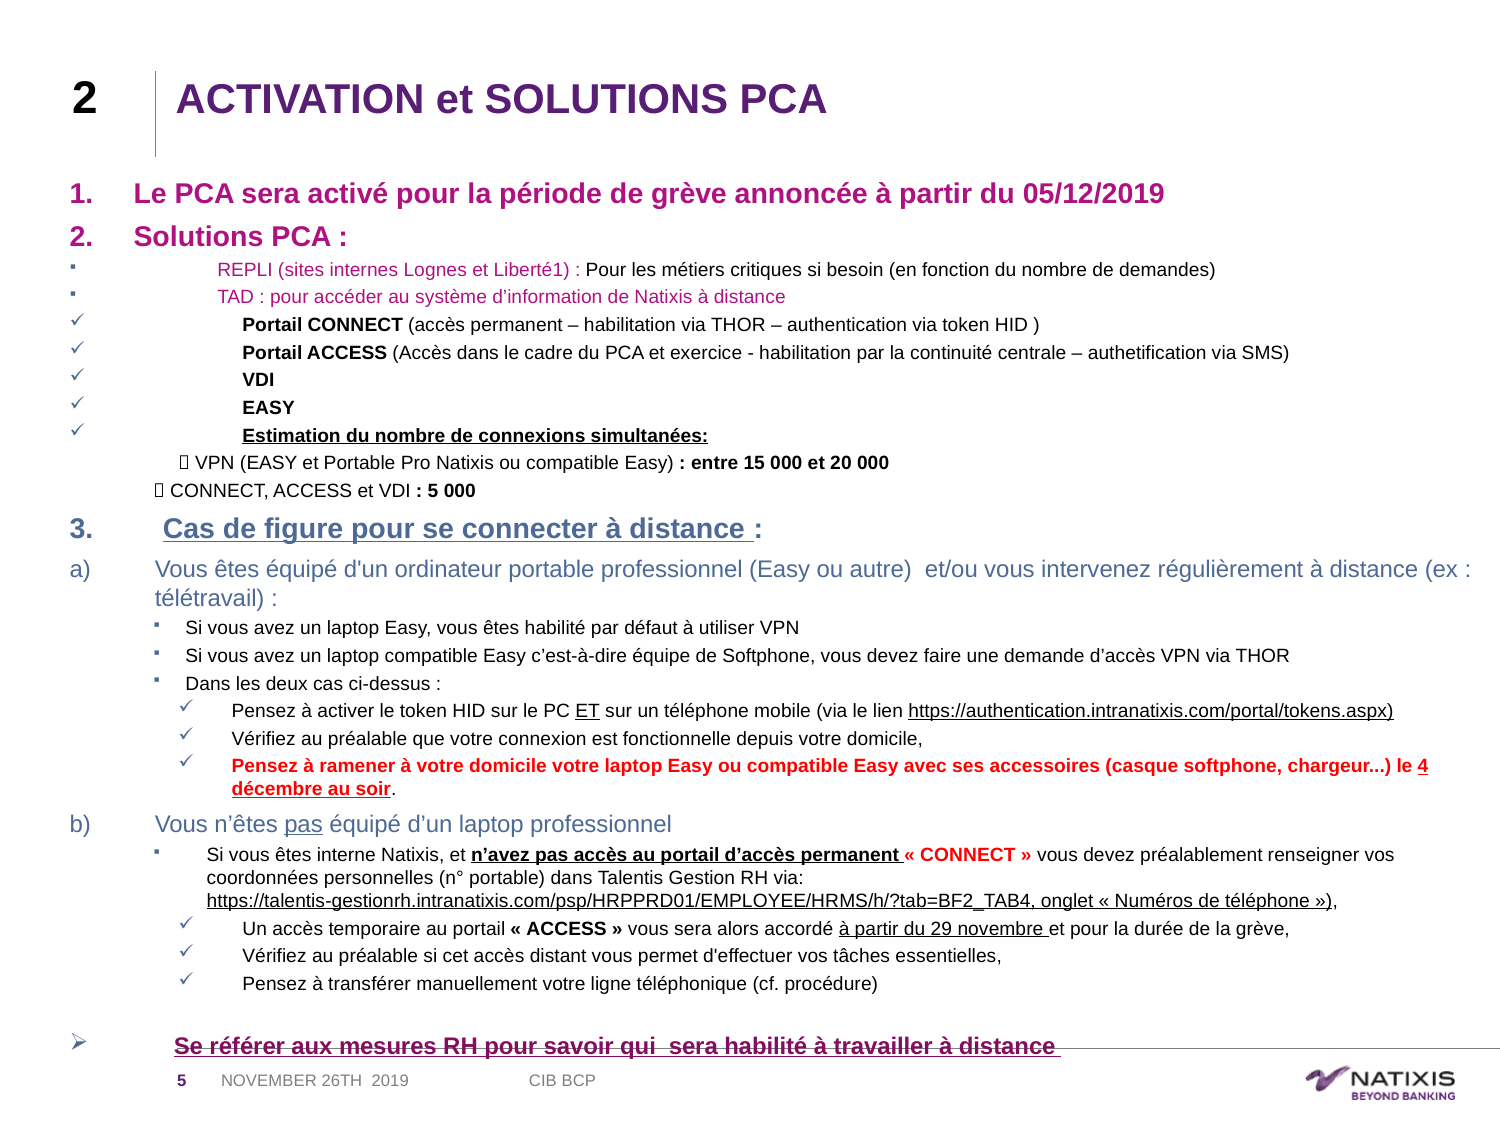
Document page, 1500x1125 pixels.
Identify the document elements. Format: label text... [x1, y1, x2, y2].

list 2 [36, 67, 134, 124]
picture [1303, 1096, 1455, 1100]
list Le PCA sera activé pour la période de grève annoncée à partir du 05/12/2019 Solutions PCA : REPLI (sites internes Lognes et Liberté1) : Pour les métiers critiques si besoin (en fonction du nombre de demandes) TAD : pour accéder au système d’information de Natixis à distance Portail CONNECT (accès permanent – habilitation via THOR – authentication via token HID ) Portail ACCESS (Accès dans le cadre du PCA et exercice - habilitation par la continuité centrale – authetification via SMS) VDI EASY Estimation du nombre de connexions simultanées:  VPN (EASY et Portable Pro Natixis ou compatible Easy) : entre 15 000 et 20 000  CONNECT, ACCESS et VDI : 5 000 Cas de figure pour se connecter à distance : Vous êtes équipé d'un ordinateur portable professionnel (Easy ou autre) et/ou vous intervenez régulièrement à distance (ex : télétravail) : Si vous avez un laptop Easy, vous êtes habilité par défaut à utiliser VPN Si vous avez un laptop compatible Easy c’est-à-dire équipe de Softphone, vous devez faire une demande d’accès VPN via THOR Dans les deux cas ci-dessus : Pensez à activer le token HID sur le PC ET sur un téléphone mobile (via le lien https://authentication.intranatixis.com/portal/tokens.aspx) Vérifiez au préalable que votre connexion est fonctionnelle depuis votre domicile, Pensez à ramener à votre domicile votre laptop Easy ou compatible Easy avec ses accessoires (casque softphone, chargeur...) le 4 décembre au soir. Vous n’êtes pas équipé d’un laptop professionnel Si vous êtes interne Natixis, et n’avez pas accès au portail d’accès permanent « CONNECT » vous devez préalablement renseigner vos coordonnées personnelles (n° portable) dans Talentis Gestion RH via: https://talentis-gestionrh.intranatixis.com/psp/HRPPRD01/EMPLOYEE/HRMS/h/?tab=BF2_TAB4, onglet « Numéros de téléphone »), Un accès temporaire au portail « ACCESS » vous sera alors accordé à partir du 29 novembre et pour la durée de la grève, Vérifiez au préalable si cet accès distant vous permet d'effectuer vos tâches essentielles, Pensez à transférer manuellement votre ligne téléphonique (cf. procédure) Se référer aux mesures RH pour savoir qui sera habilité à travailler à distance [69, 162, 1487, 1096]
title ACTIVATION et SOLUTIONS PCA [175, 77, 1452, 155]
